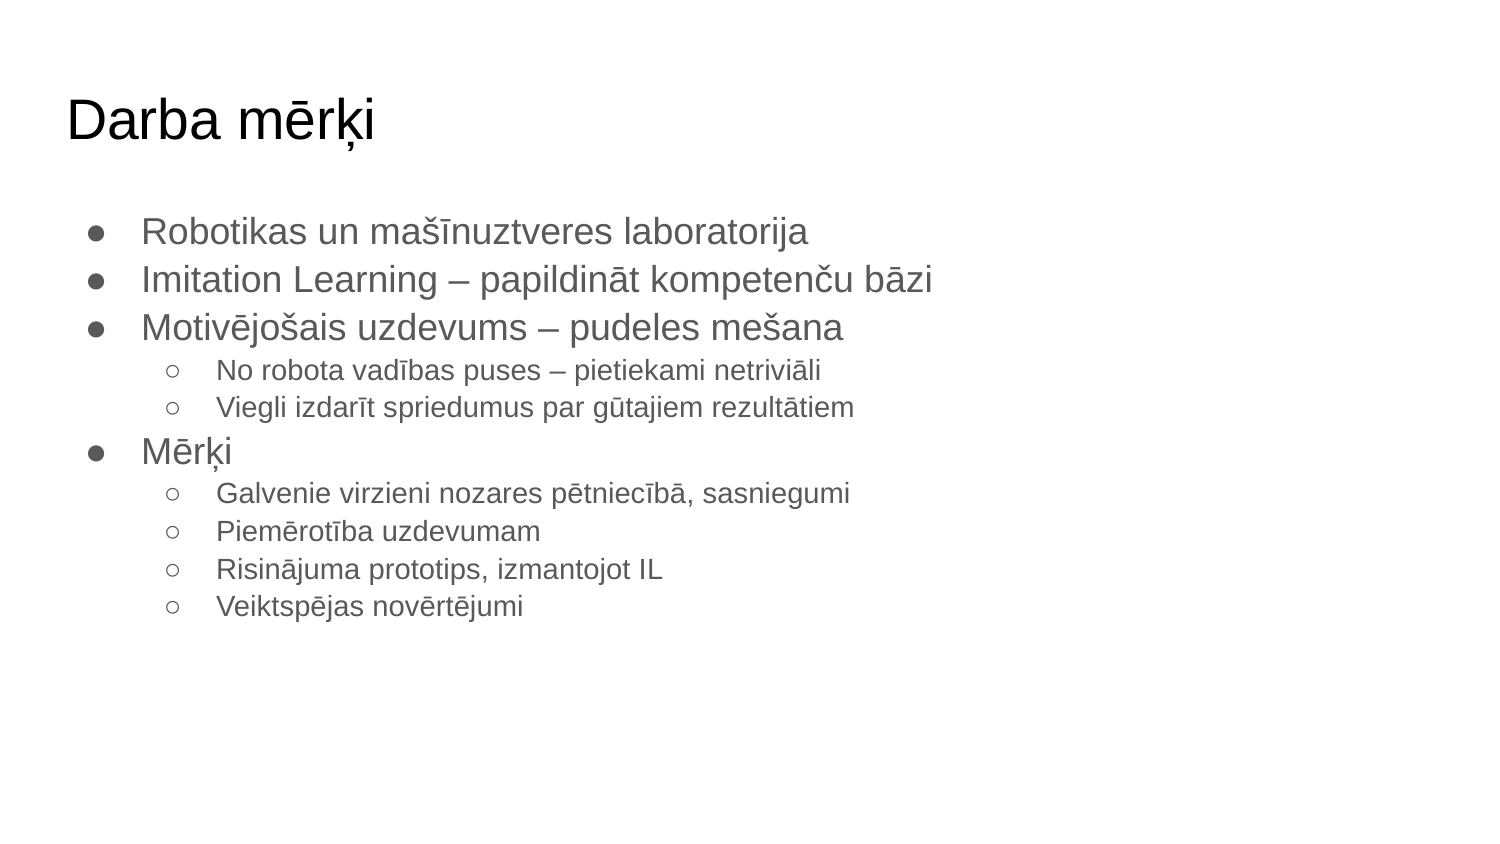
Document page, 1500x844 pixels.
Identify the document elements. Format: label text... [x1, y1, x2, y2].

list Robotikas un mašīnuztveres laboratorija Imitation Learning – papildināt kompetenču bāzi Motivējošais uzdevums – pudeles mešana No robota vadības puses – pietiekami netriviāli Viegli izdarīt spriedumus par gūtajiem rezultātiem Mērķi Galvenie virzieni nozares pētniecībā, sasniegumi Piemērotība uzdevumam Risinājuma prototips, izmantojot IL Veiktspējas novērtējumi [51, 189, 1449, 750]
title Darba mērķi [51, 72, 1449, 167]
